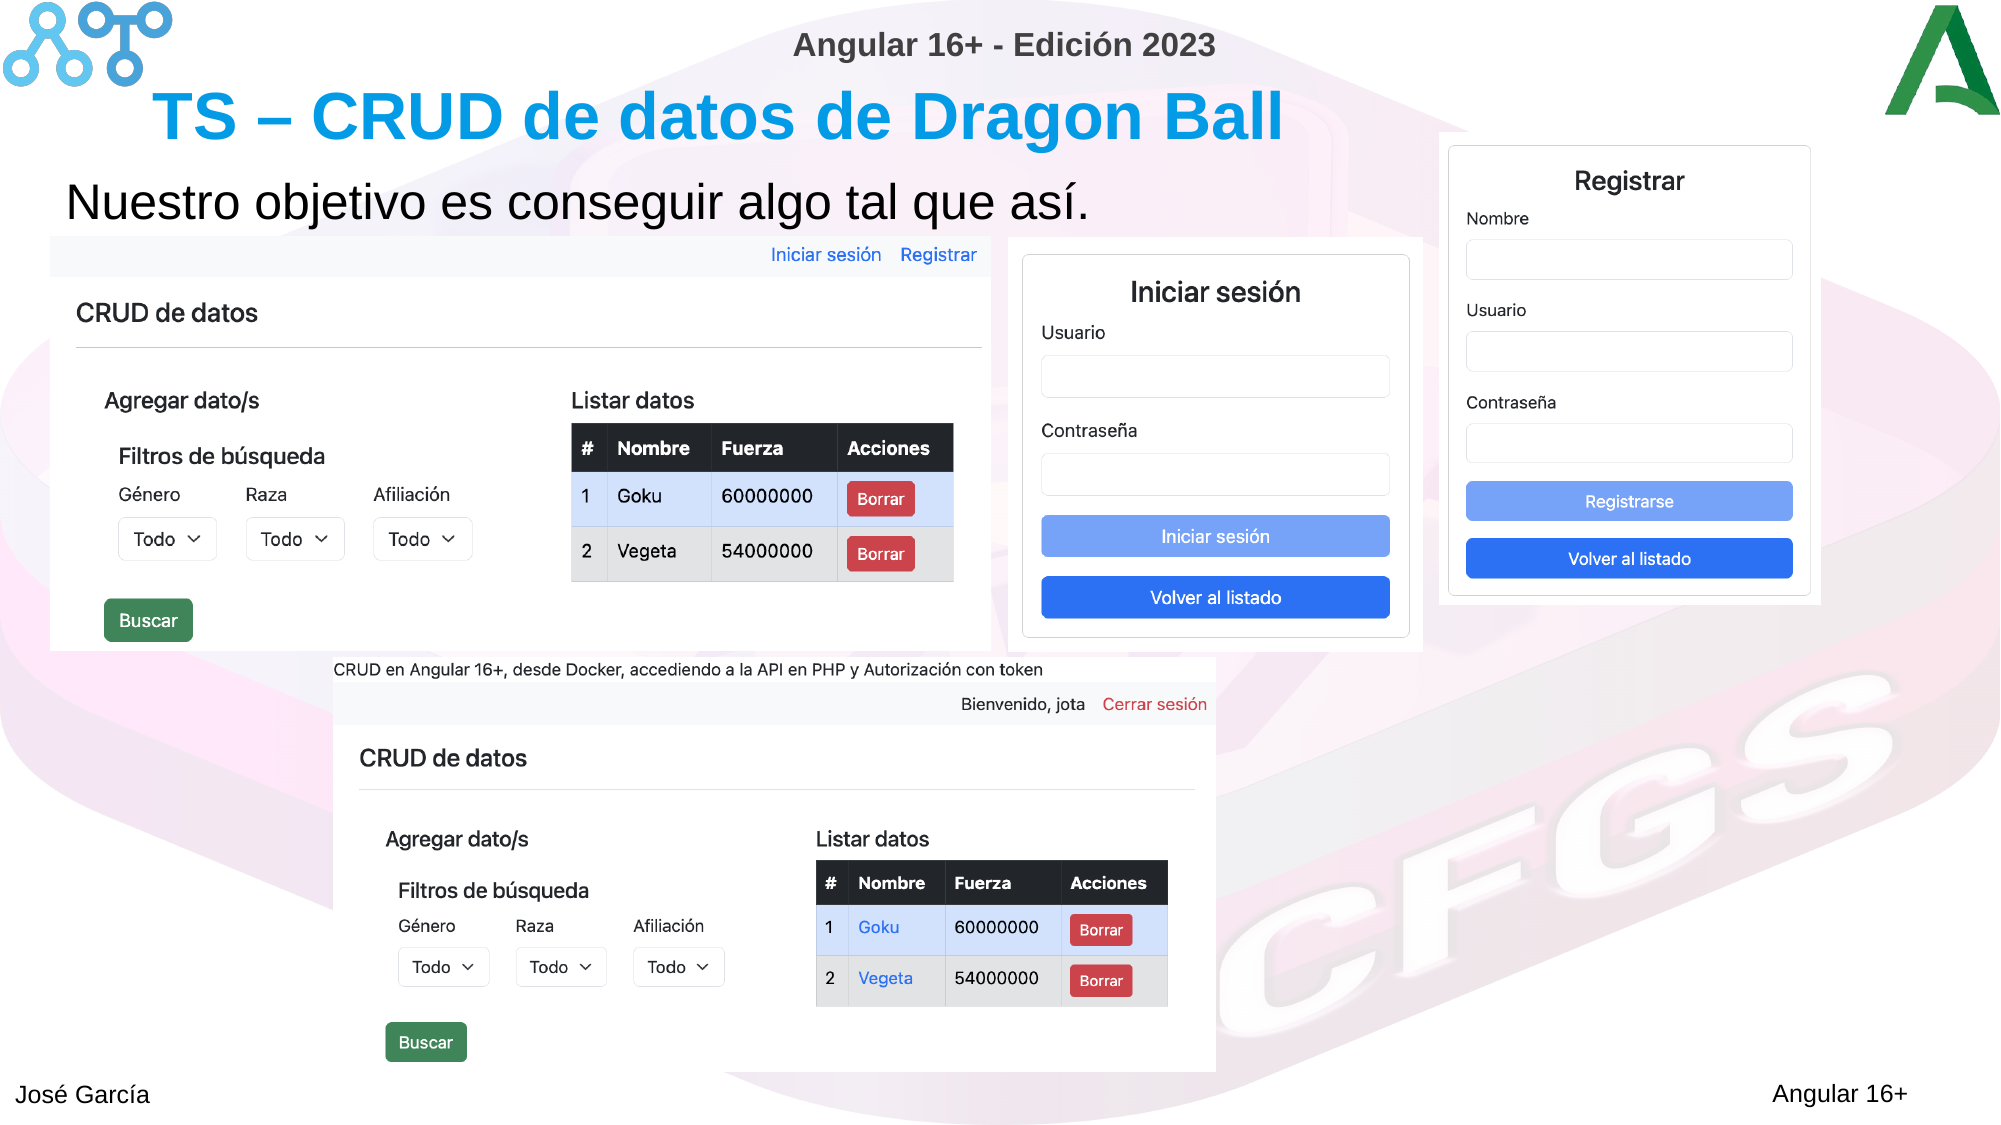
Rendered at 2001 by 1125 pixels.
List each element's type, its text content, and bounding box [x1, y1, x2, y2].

picture [49, 236, 992, 651]
picture [1439, 132, 1821, 605]
picture [0, 0, 175, 89]
picture [1884, 0, 2000, 119]
list Nuestro objetivo es conseguir algo tal que así. [50, 168, 1940, 1066]
title TS – CRUD de datos de Dragon Ball [137, 59, 1863, 177]
text_box Angular 16+ - Edición 2023 [768, 16, 1232, 71]
text_box Angular 16+ [1757, 1070, 1924, 1115]
picture [333, 657, 1216, 1072]
text_box José García [0, 1071, 166, 1117]
picture [1008, 237, 1423, 652]
